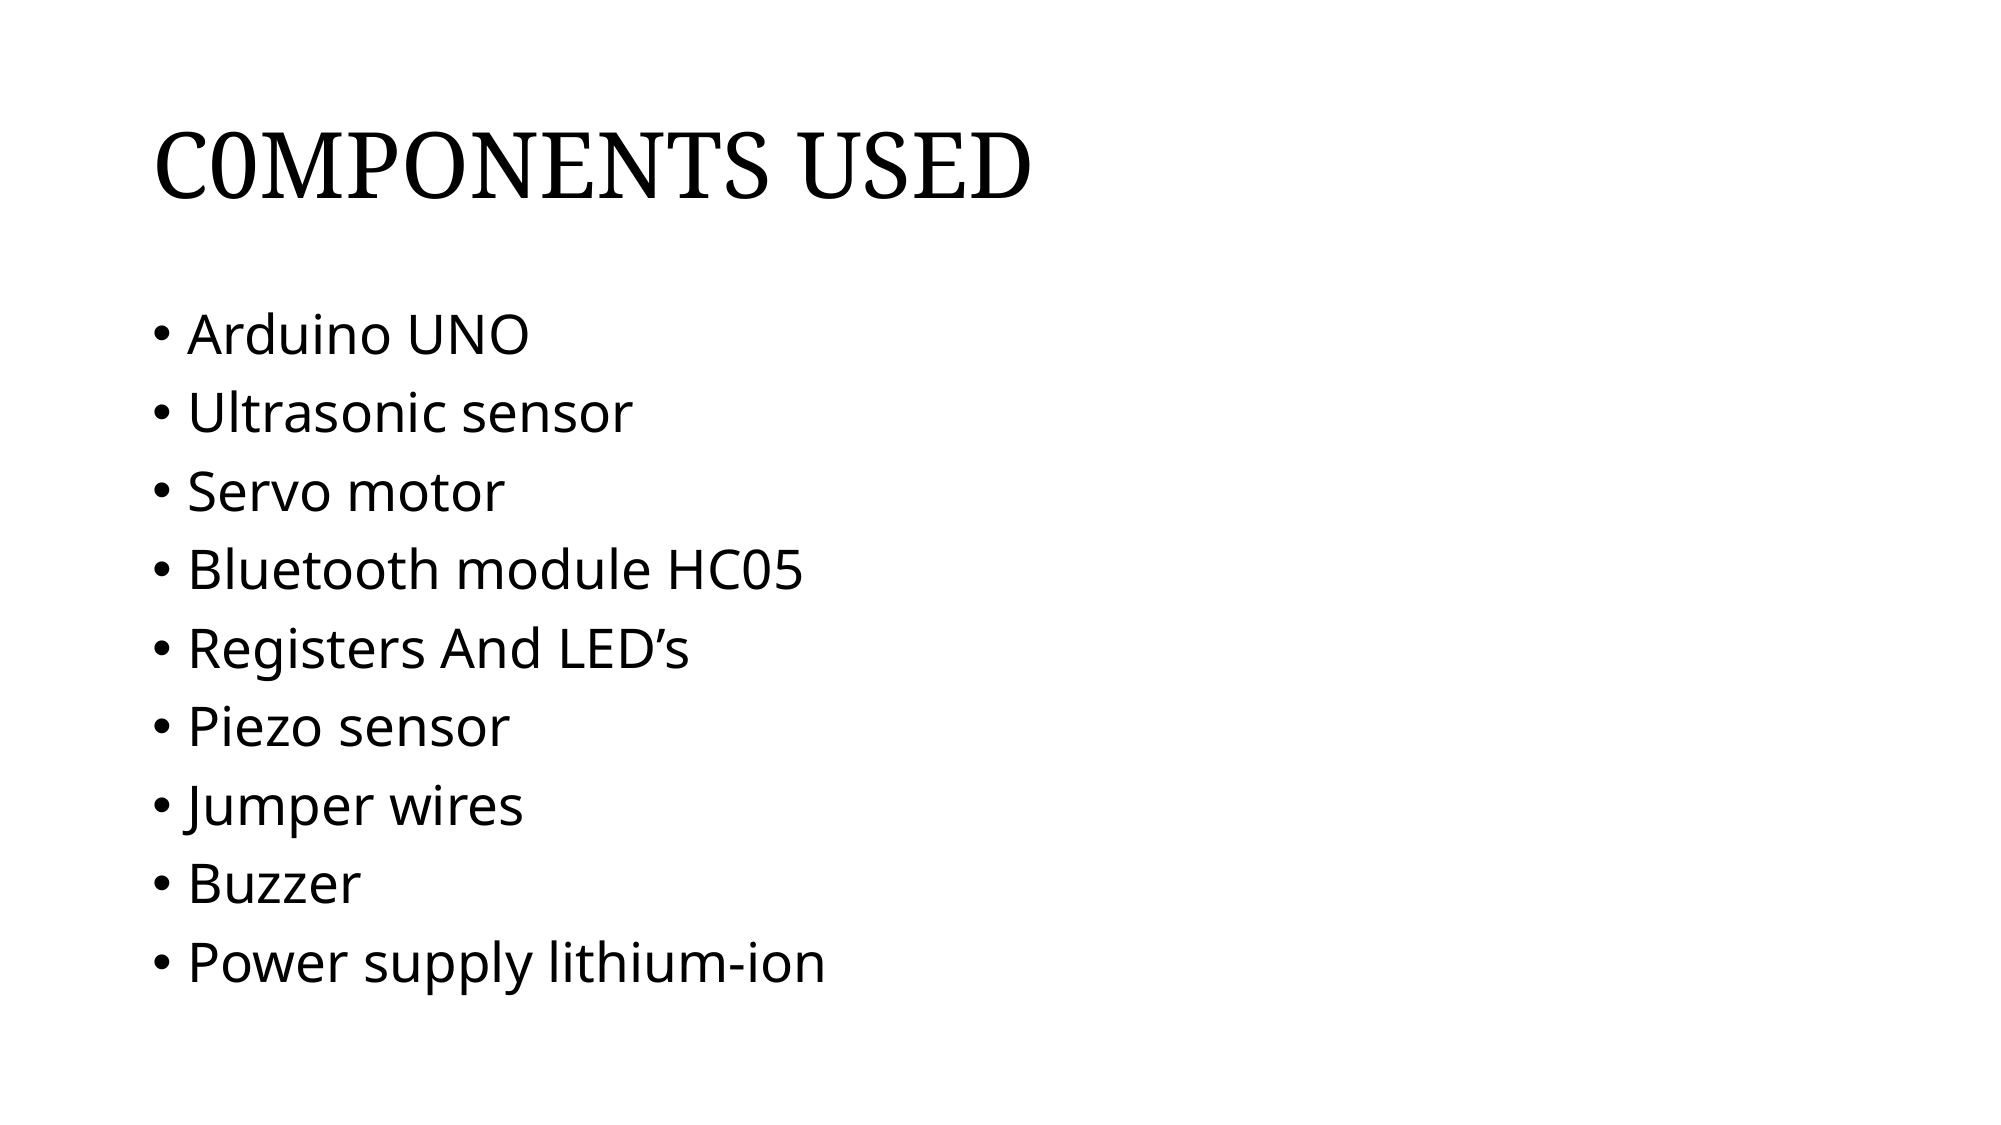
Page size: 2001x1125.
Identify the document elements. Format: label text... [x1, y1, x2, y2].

list Arduino UNO Ultrasonic sensor Servo motor Bluetooth module HC05 Registers And LED’s Piezo sensor Jumper wires Buzzer Power supply lithium-ion [137, 299, 877, 1014]
title C0MPONENTS USED [137, 59, 1863, 278]
